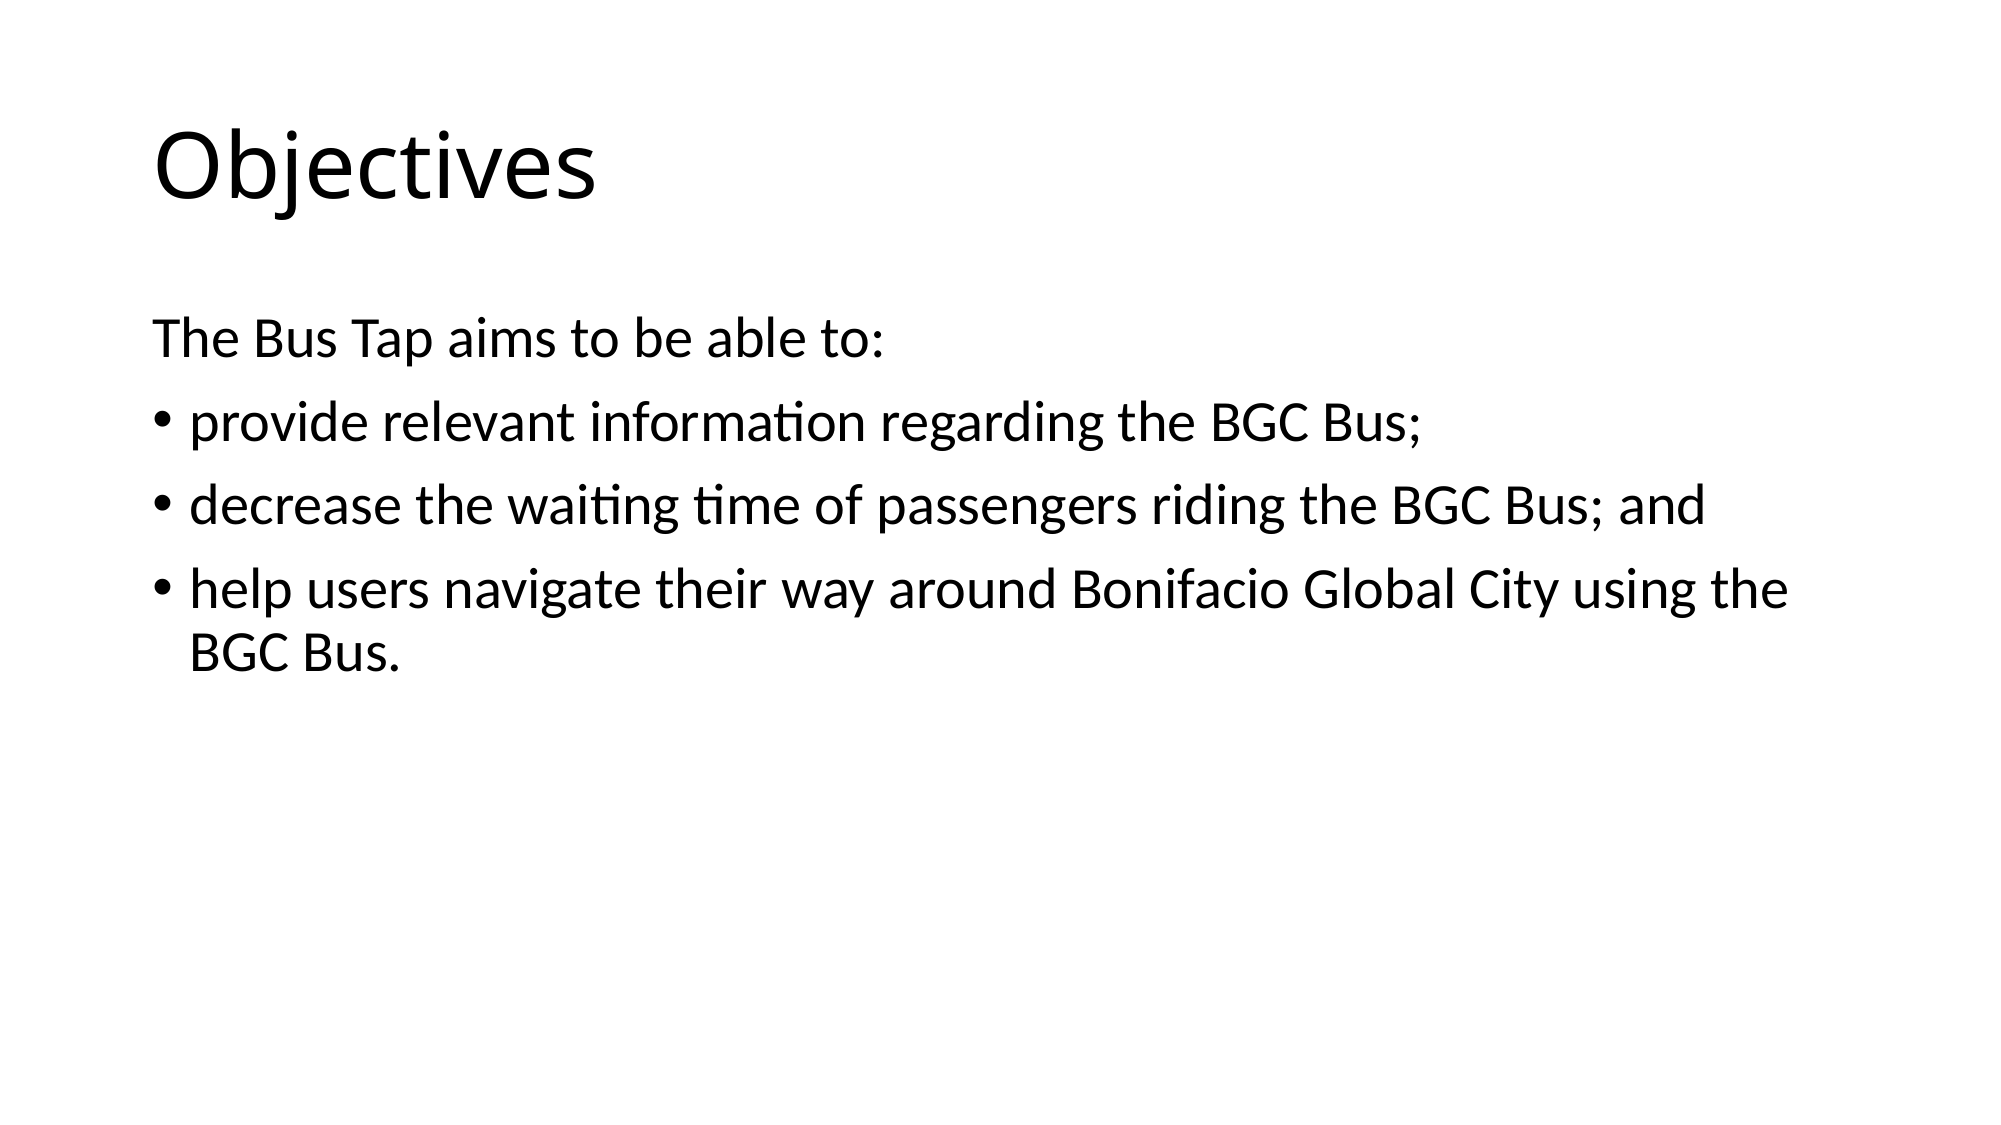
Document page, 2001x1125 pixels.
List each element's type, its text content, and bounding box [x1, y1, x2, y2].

list The Bus Tap aims to be able to: provide relevant information regarding the BGC Bus; decrease the waiting time of passengers riding the BGC Bus; and help users navigate their way around Bonifacio Global City using the BGC Bus. [137, 299, 1863, 1014]
title Objectives [137, 59, 1863, 278]
